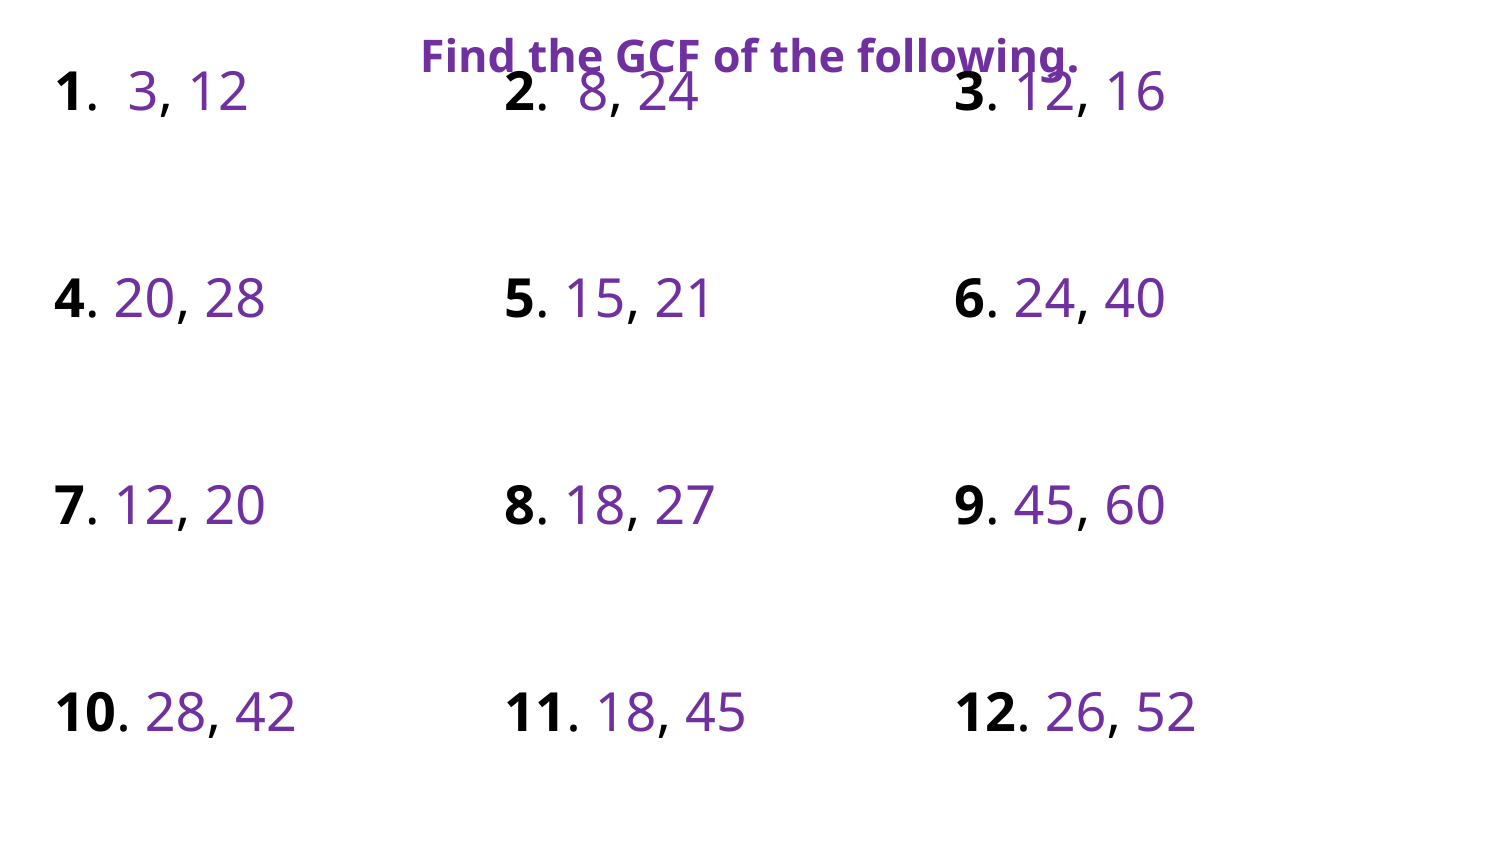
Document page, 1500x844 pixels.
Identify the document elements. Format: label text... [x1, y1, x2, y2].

list 1. 3, 12 2. 8, 24 3. 12, 16 4. 20, 28 5. 15, 21 6. 24, 40 7. 12, 20 8. 18, 27 9. 45, 60 10. 28, 42 11. 18, 45 12. 26, 52 13. 42, 56 14. 20, 36 15. 18, 72 [39, 55, 1490, 788]
title Find the GCF of the following. [24, 33, 1475, 75]
